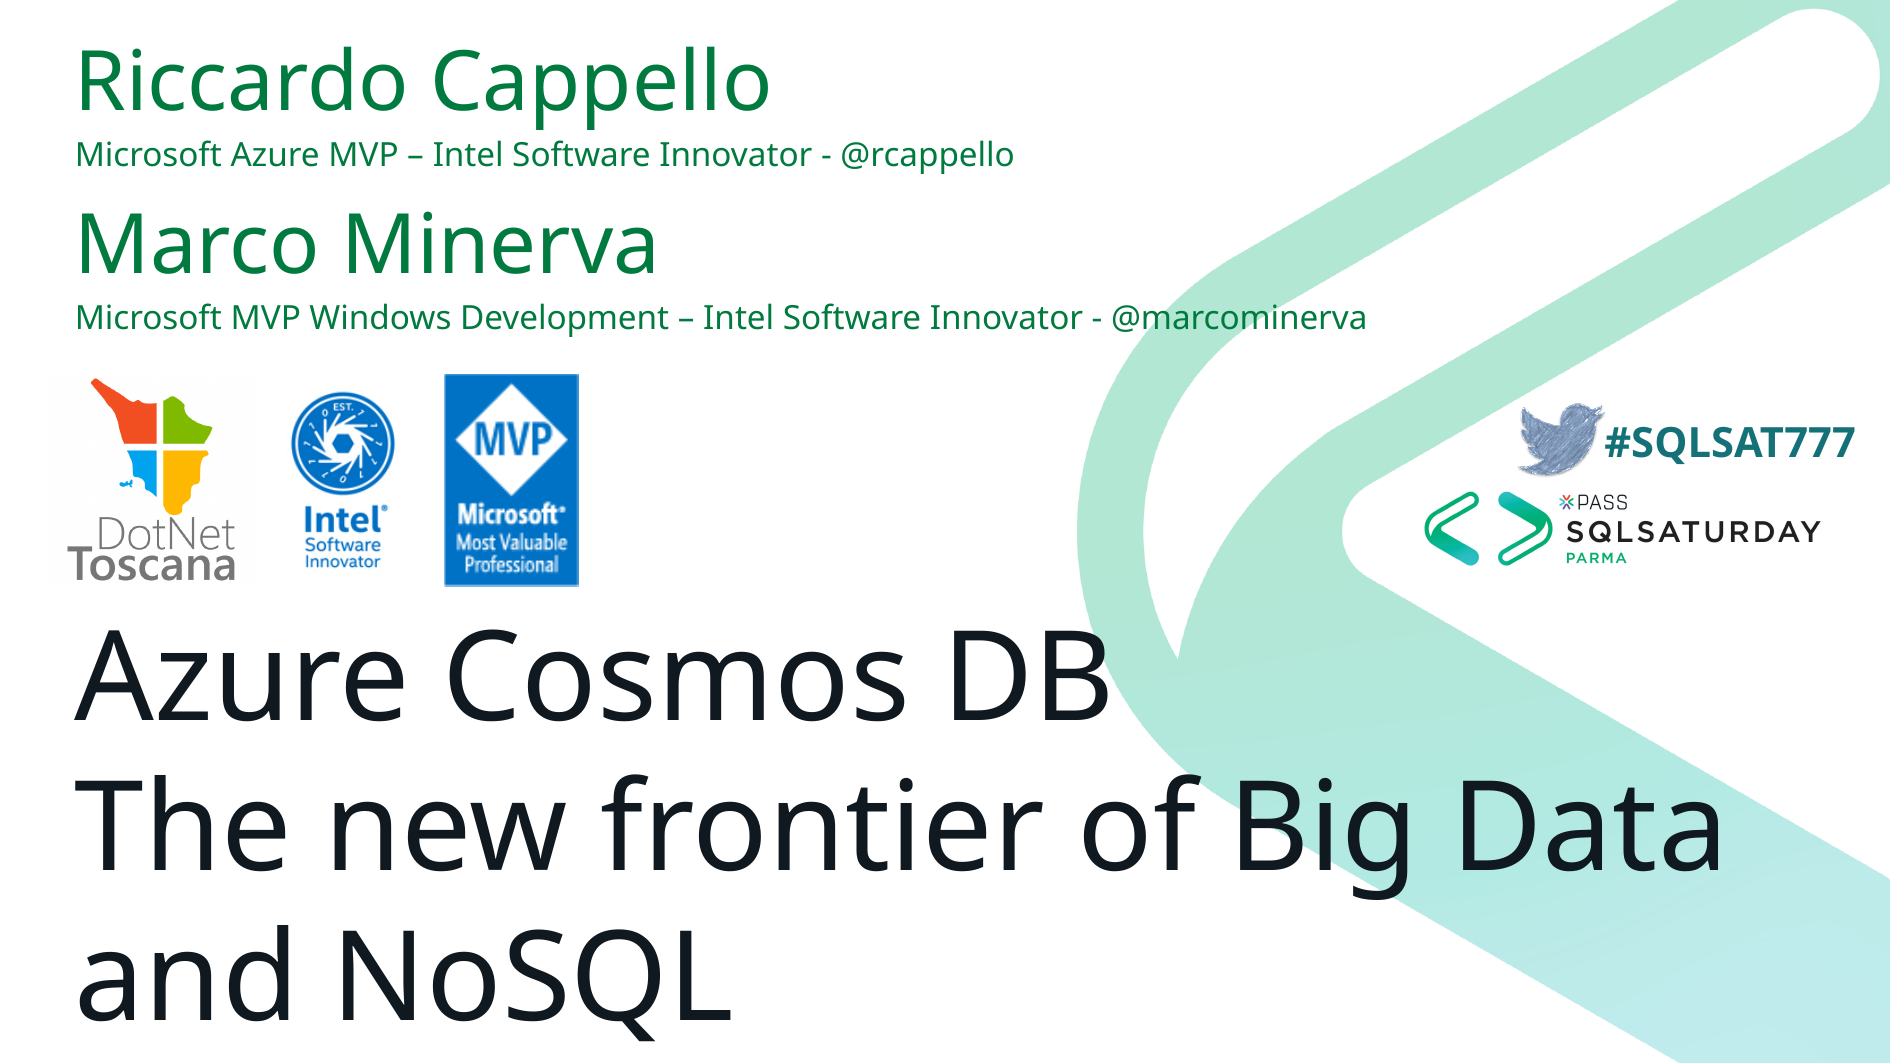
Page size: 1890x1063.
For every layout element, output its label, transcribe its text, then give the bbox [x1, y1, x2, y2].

list Riccardo Cappello Microsoft Azure MVP – Intel Software Innovator - @rcappello Marco Minerva Microsoft MVP Windows Development – Intel Software Innovator - @marcominerva [74, 26, 1847, 204]
title Azure Cosmos DB The new frontier of Big Data and NoSQL [74, 602, 1847, 1046]
picture [45, 368, 428, 585]
picture [443, 374, 579, 587]
picture [1075, 0, 1890, 1063]
